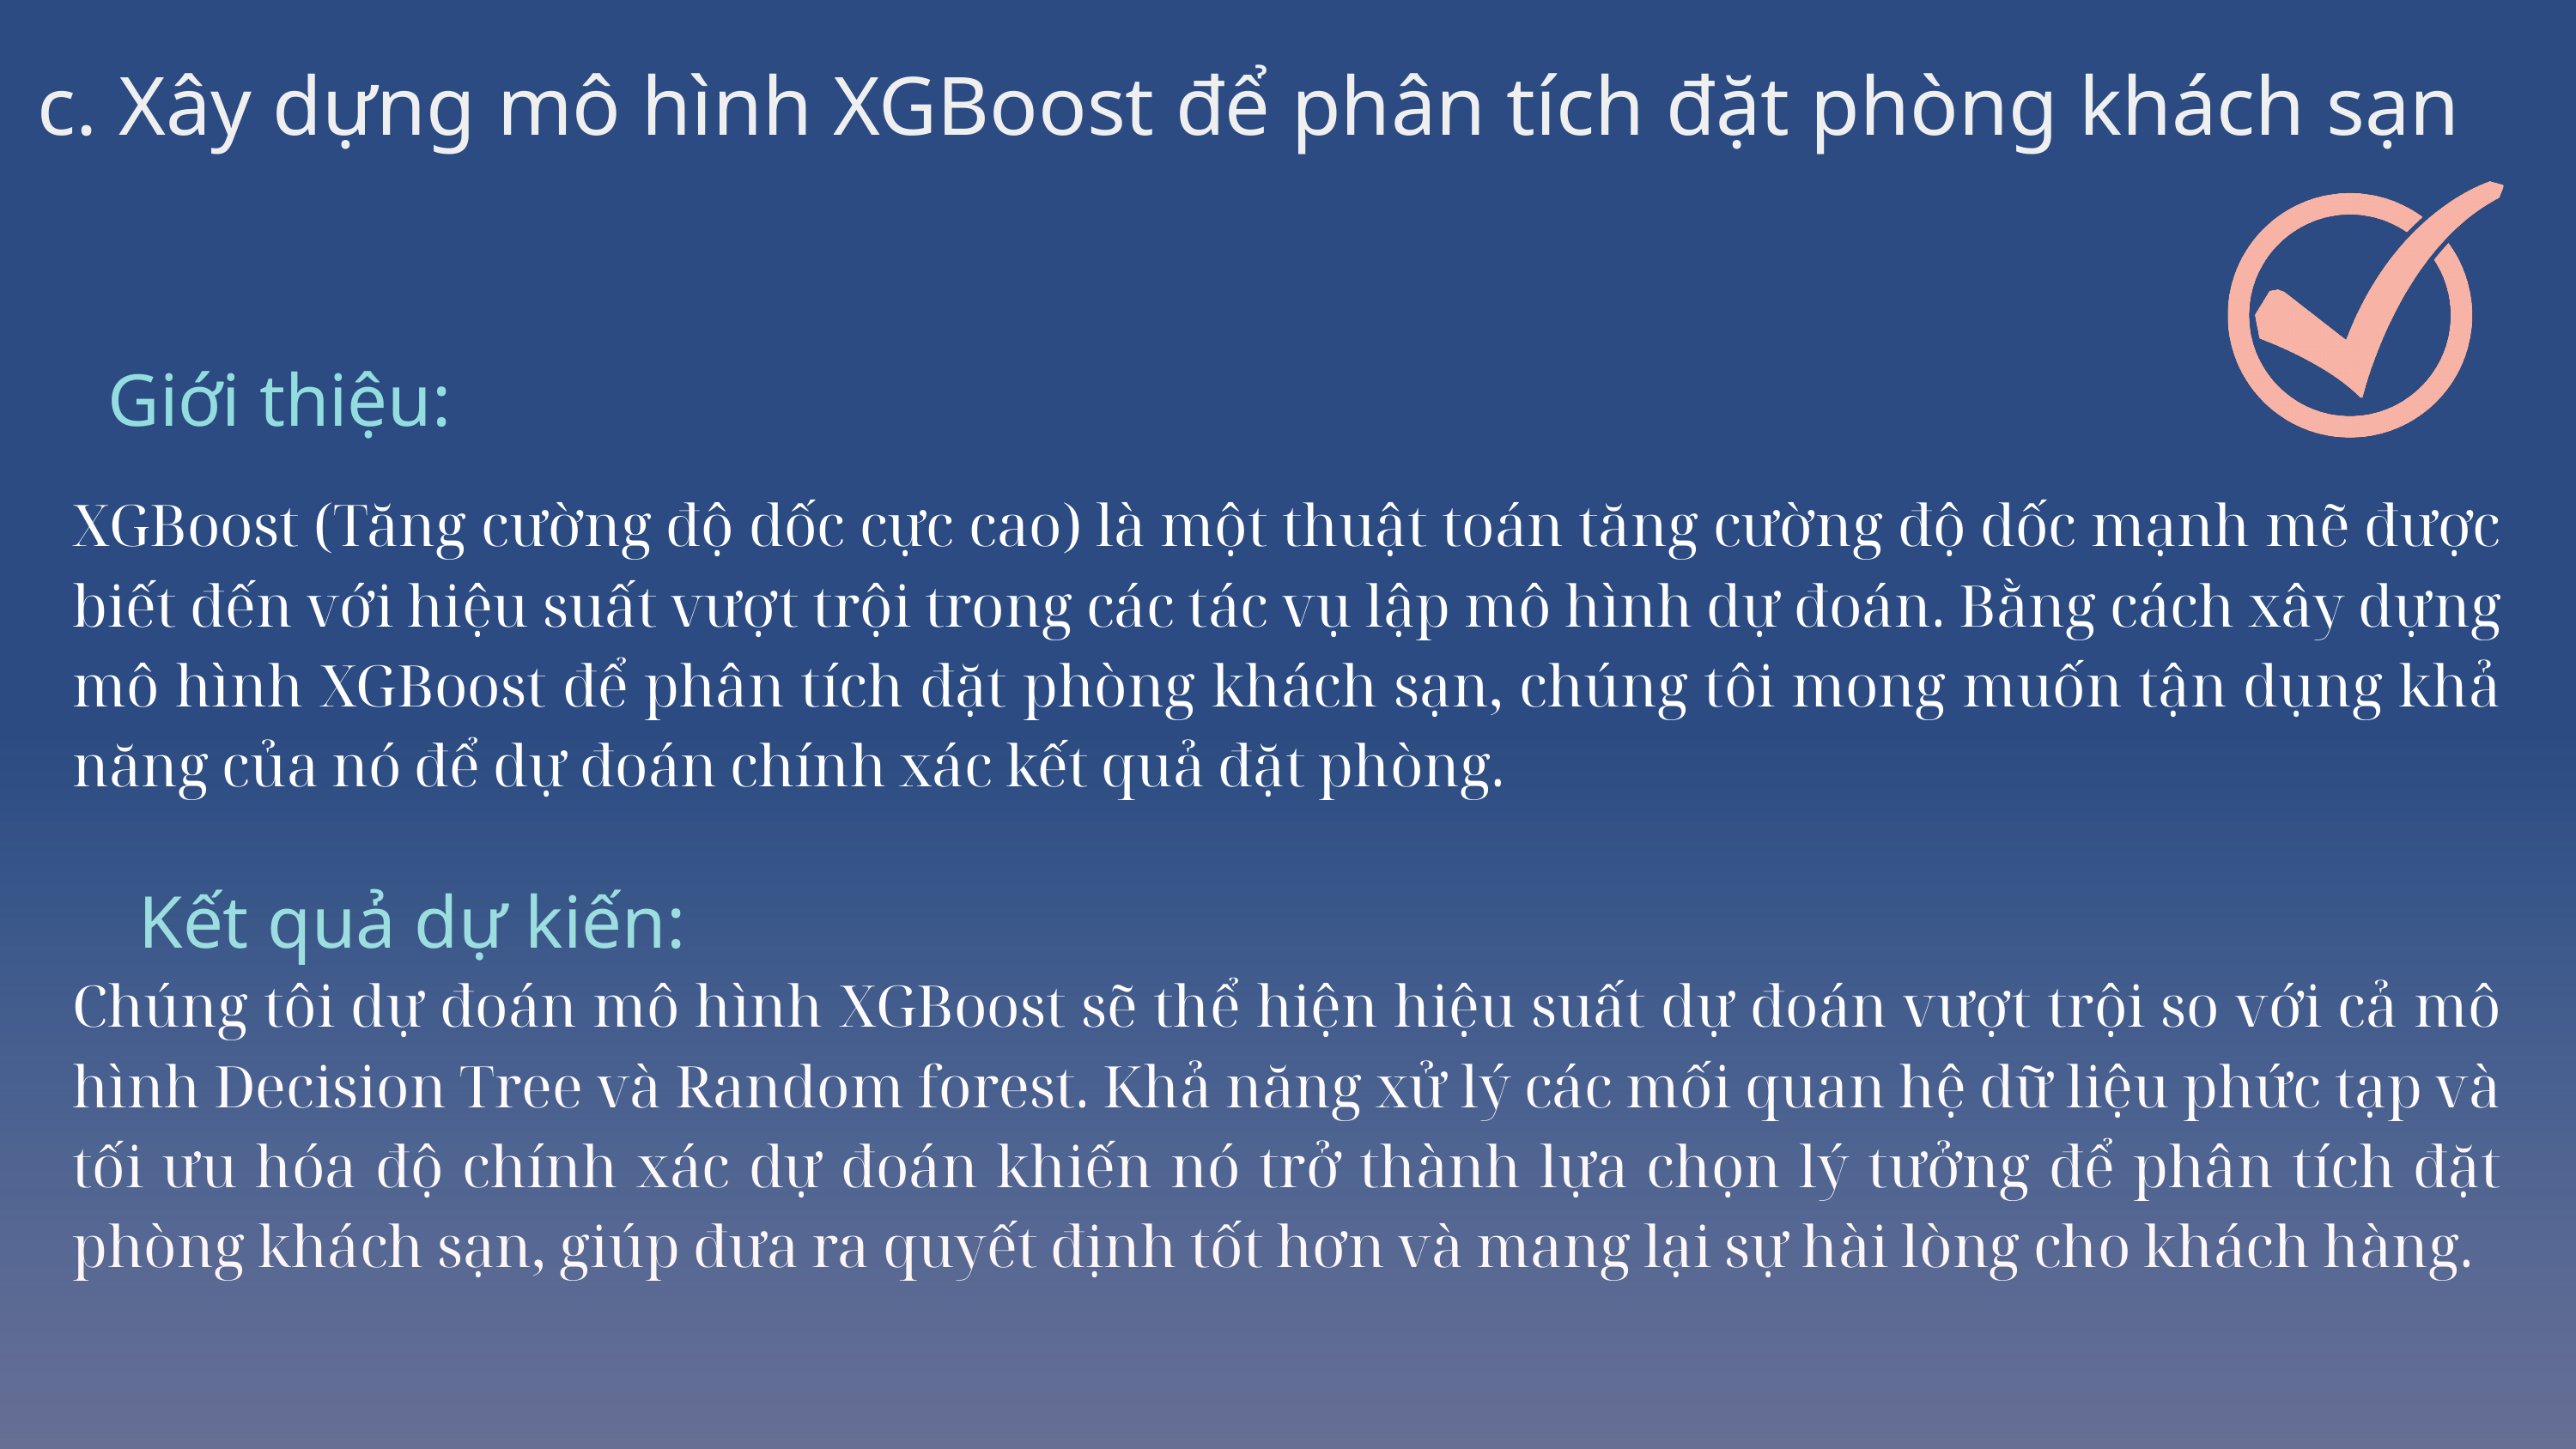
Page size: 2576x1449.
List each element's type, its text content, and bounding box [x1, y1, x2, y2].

text_box Giới thiệu: [0, 340, 600, 441]
text_box [0, 0, 2576, 1449]
text_box c. Xây dựng mô hình XGBoost để phân tích đặt phòng khách sạn [0, 38, 2539, 377]
